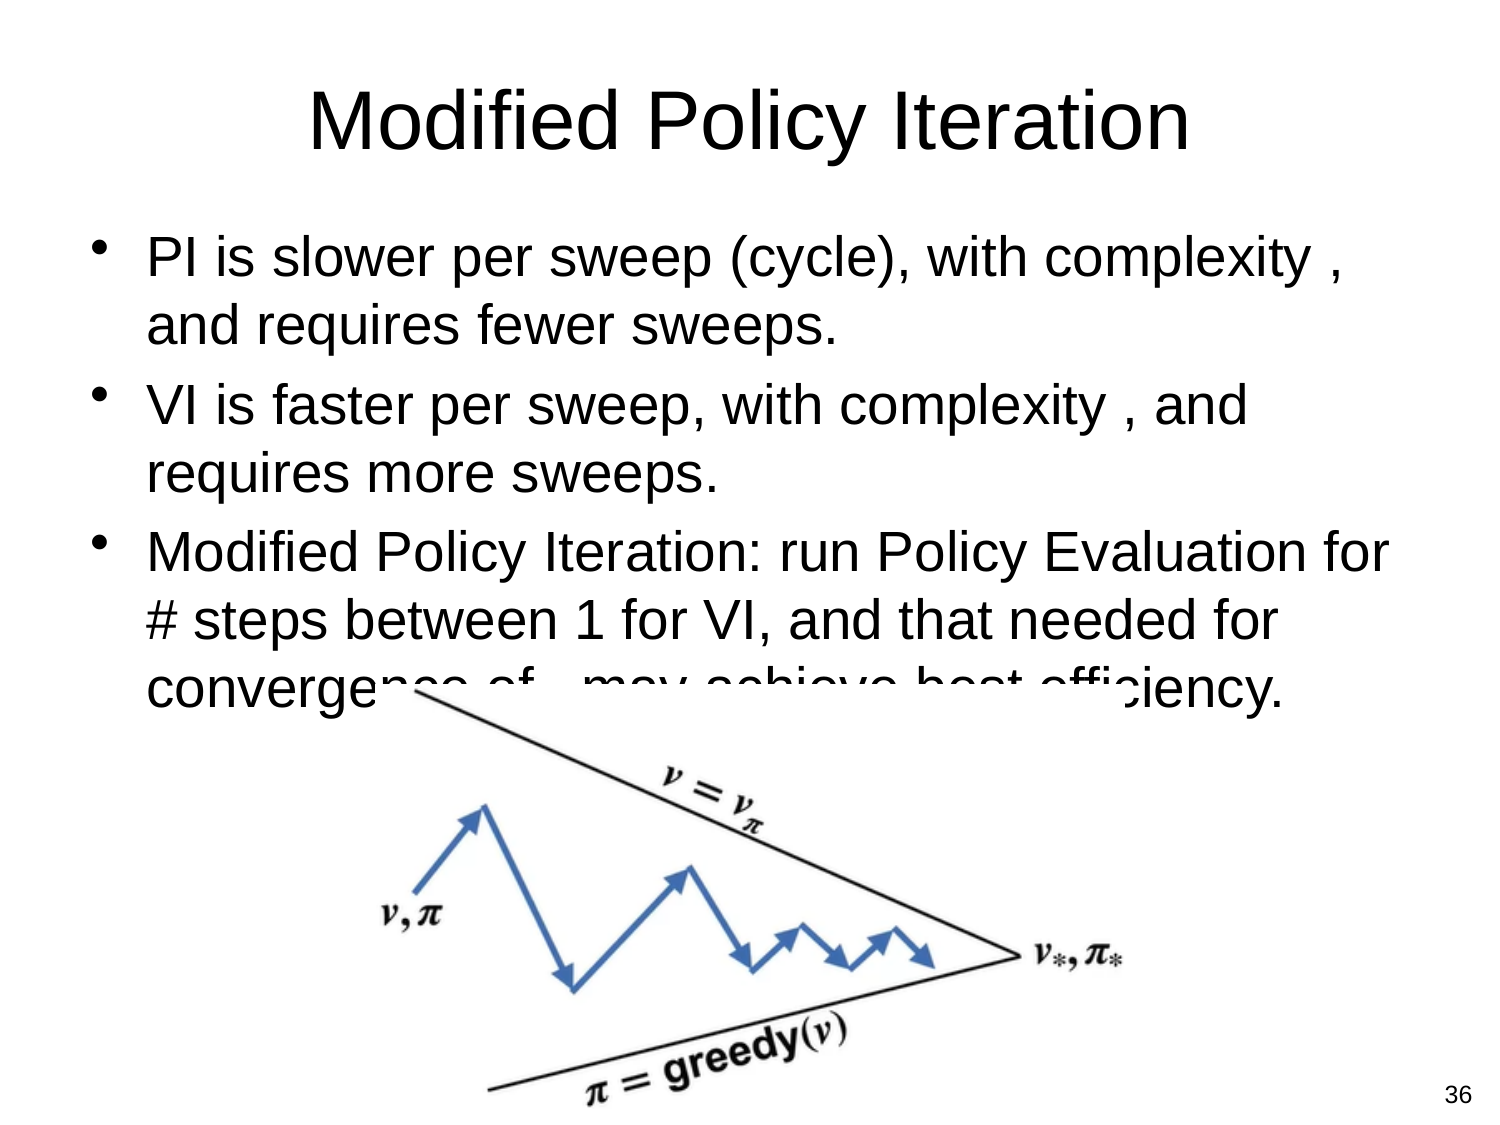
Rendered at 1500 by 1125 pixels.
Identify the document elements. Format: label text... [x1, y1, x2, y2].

picture [374, 684, 1125, 1109]
slide_number 36 [1137, 1070, 1488, 1112]
title Modified Policy Iteration [49, 44, 1451, 188]
